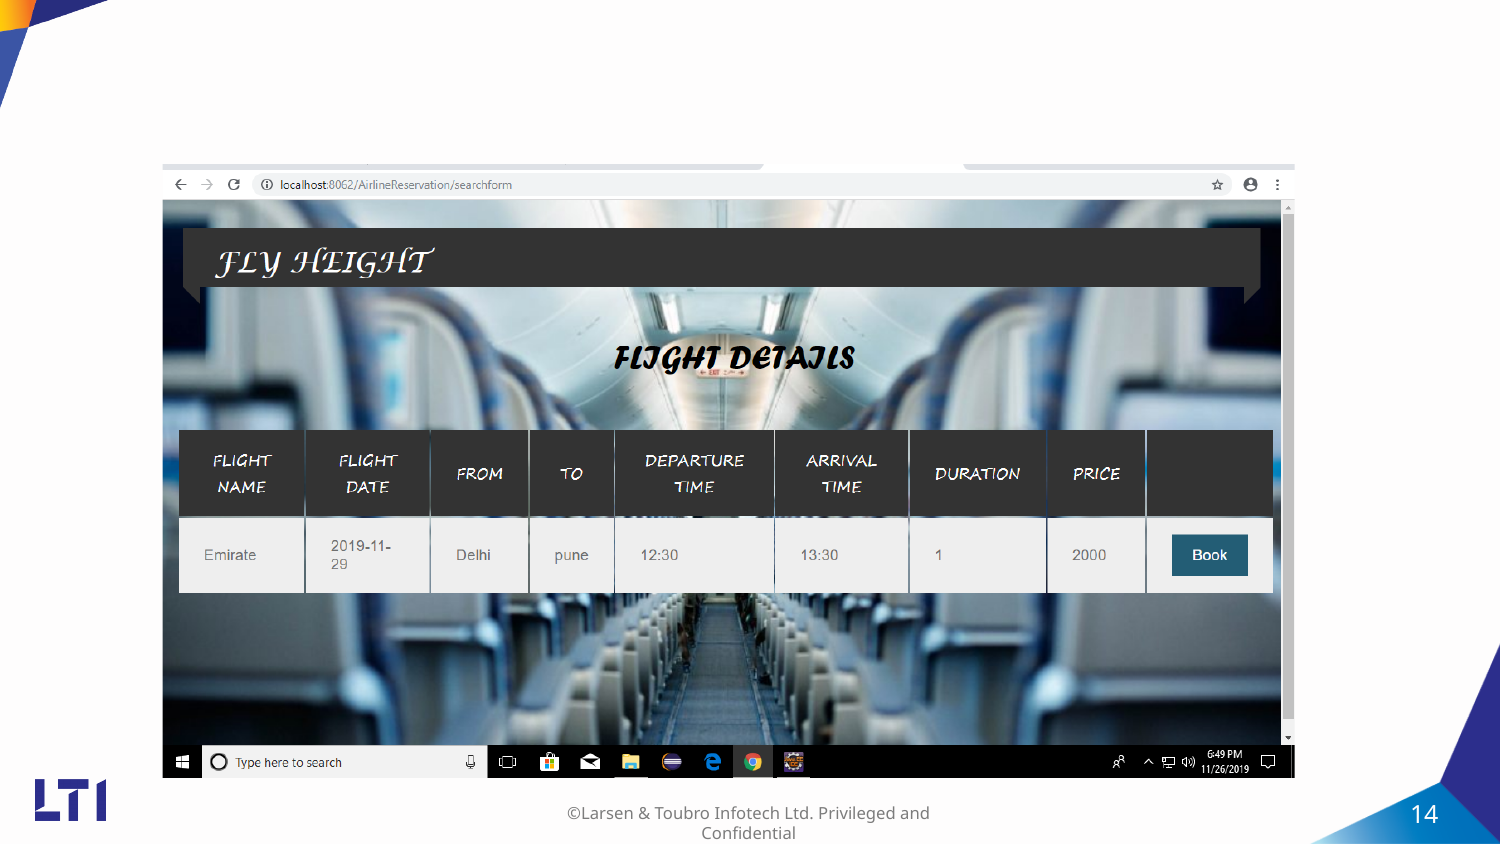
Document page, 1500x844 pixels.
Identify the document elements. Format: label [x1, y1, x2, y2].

picture [35, 779, 106, 821]
list [162, 164, 1295, 778]
picture [0, 0, 109, 110]
picture [1288, 640, 1500, 844]
